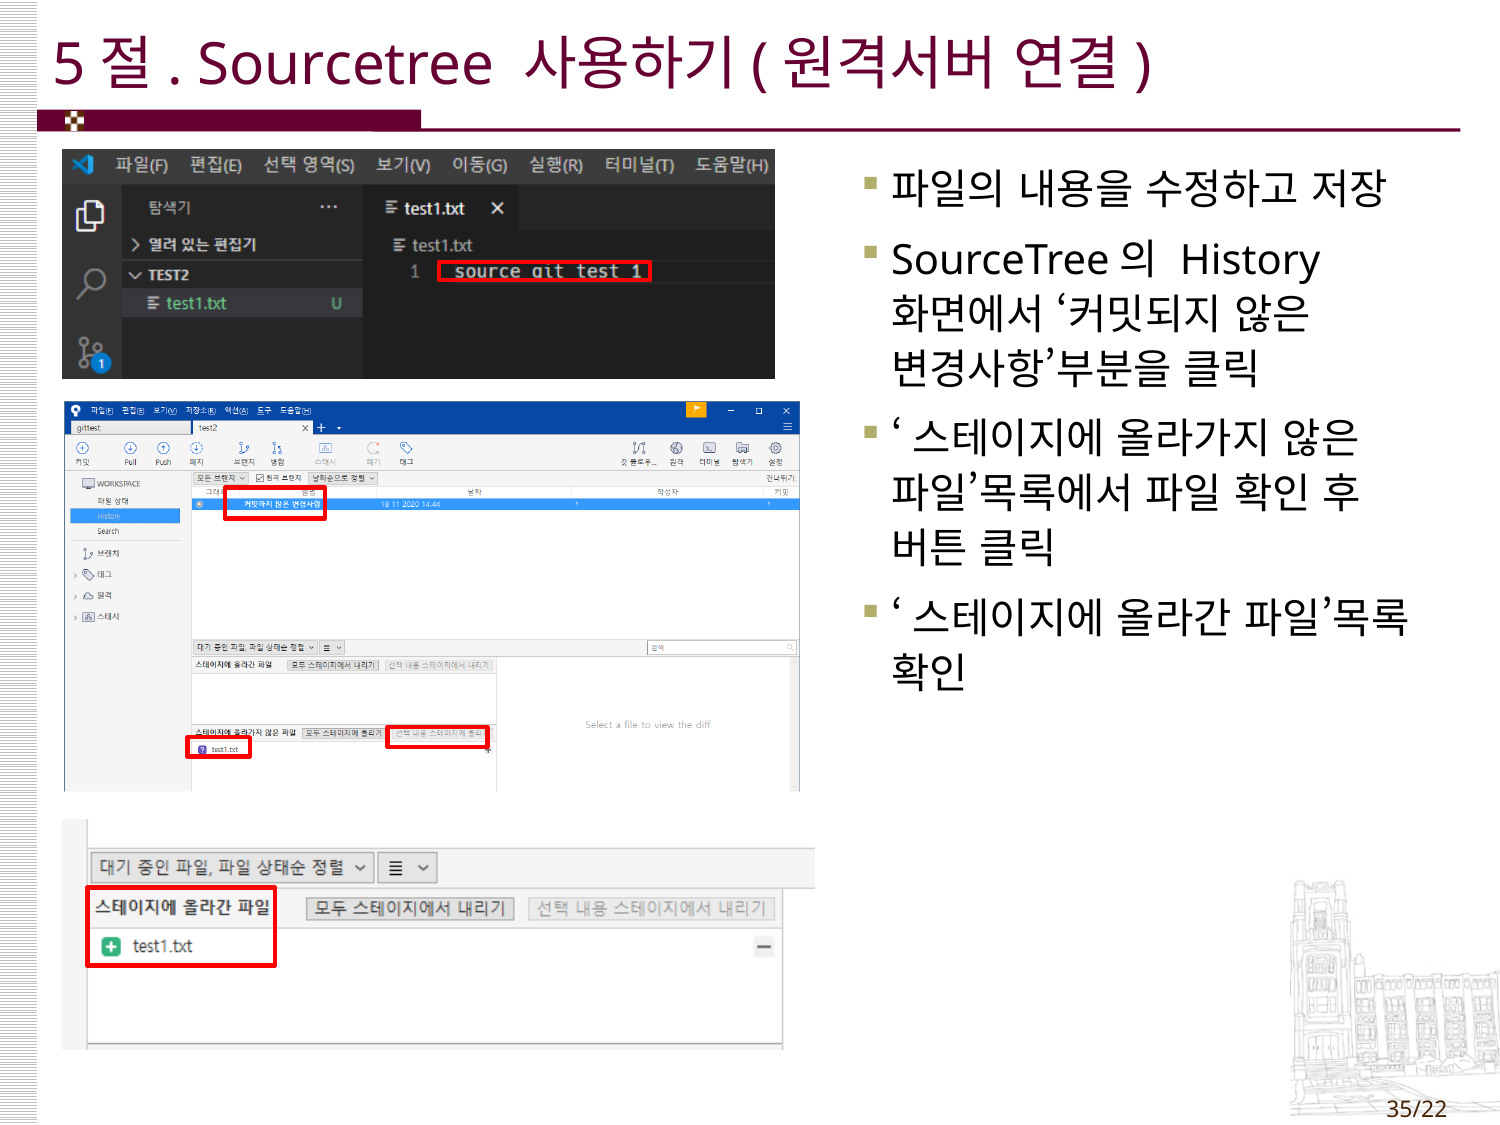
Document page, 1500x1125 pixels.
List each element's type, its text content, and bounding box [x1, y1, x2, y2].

picture [1290, 874, 1500, 1125]
picture [62, 819, 815, 1050]
picture [64, 400, 801, 793]
list 파일의 내용을 수정하고 저장 SourceTree의 History 화면에서 ‘커밋되지 않은 변경사항’부분을 클릭 ‘스테이지에 올라가지 않은 파일’목록에서 파일 확인 후 버튼 클릭 ‘스테이지에 올라간 파일’목록 확인 [787, 150, 1450, 1089]
picture [62, 149, 776, 379]
picture [65, 111, 84, 131]
title 5절. Sourcetree 사용하기(원격서버 연결) [37, 13, 1278, 109]
